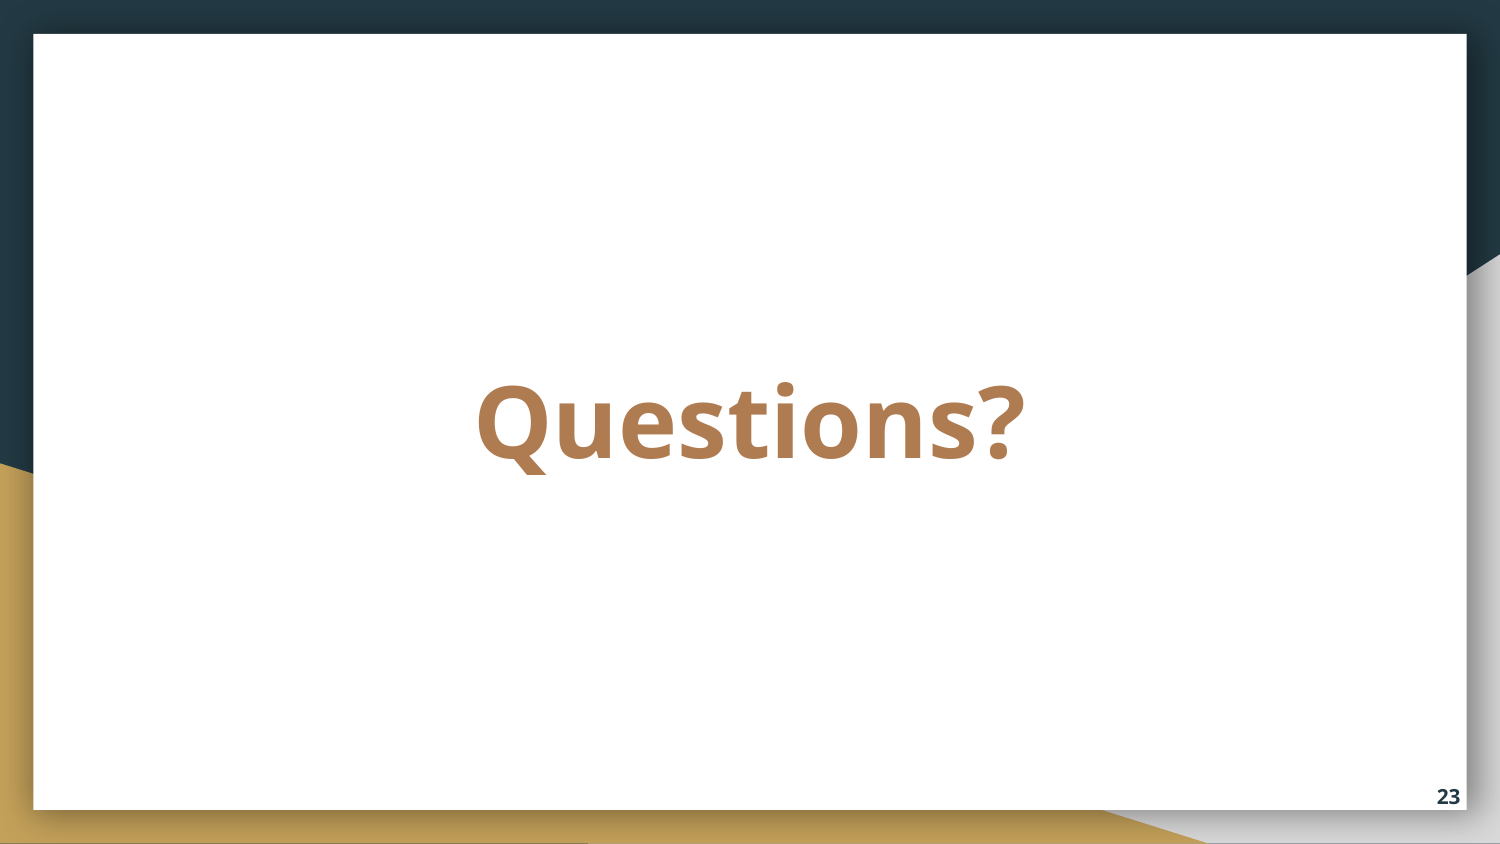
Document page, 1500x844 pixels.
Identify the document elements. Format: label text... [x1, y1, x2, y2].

title Questions? [424, 343, 1076, 501]
slide_number 23 [1385, 765, 1476, 831]
